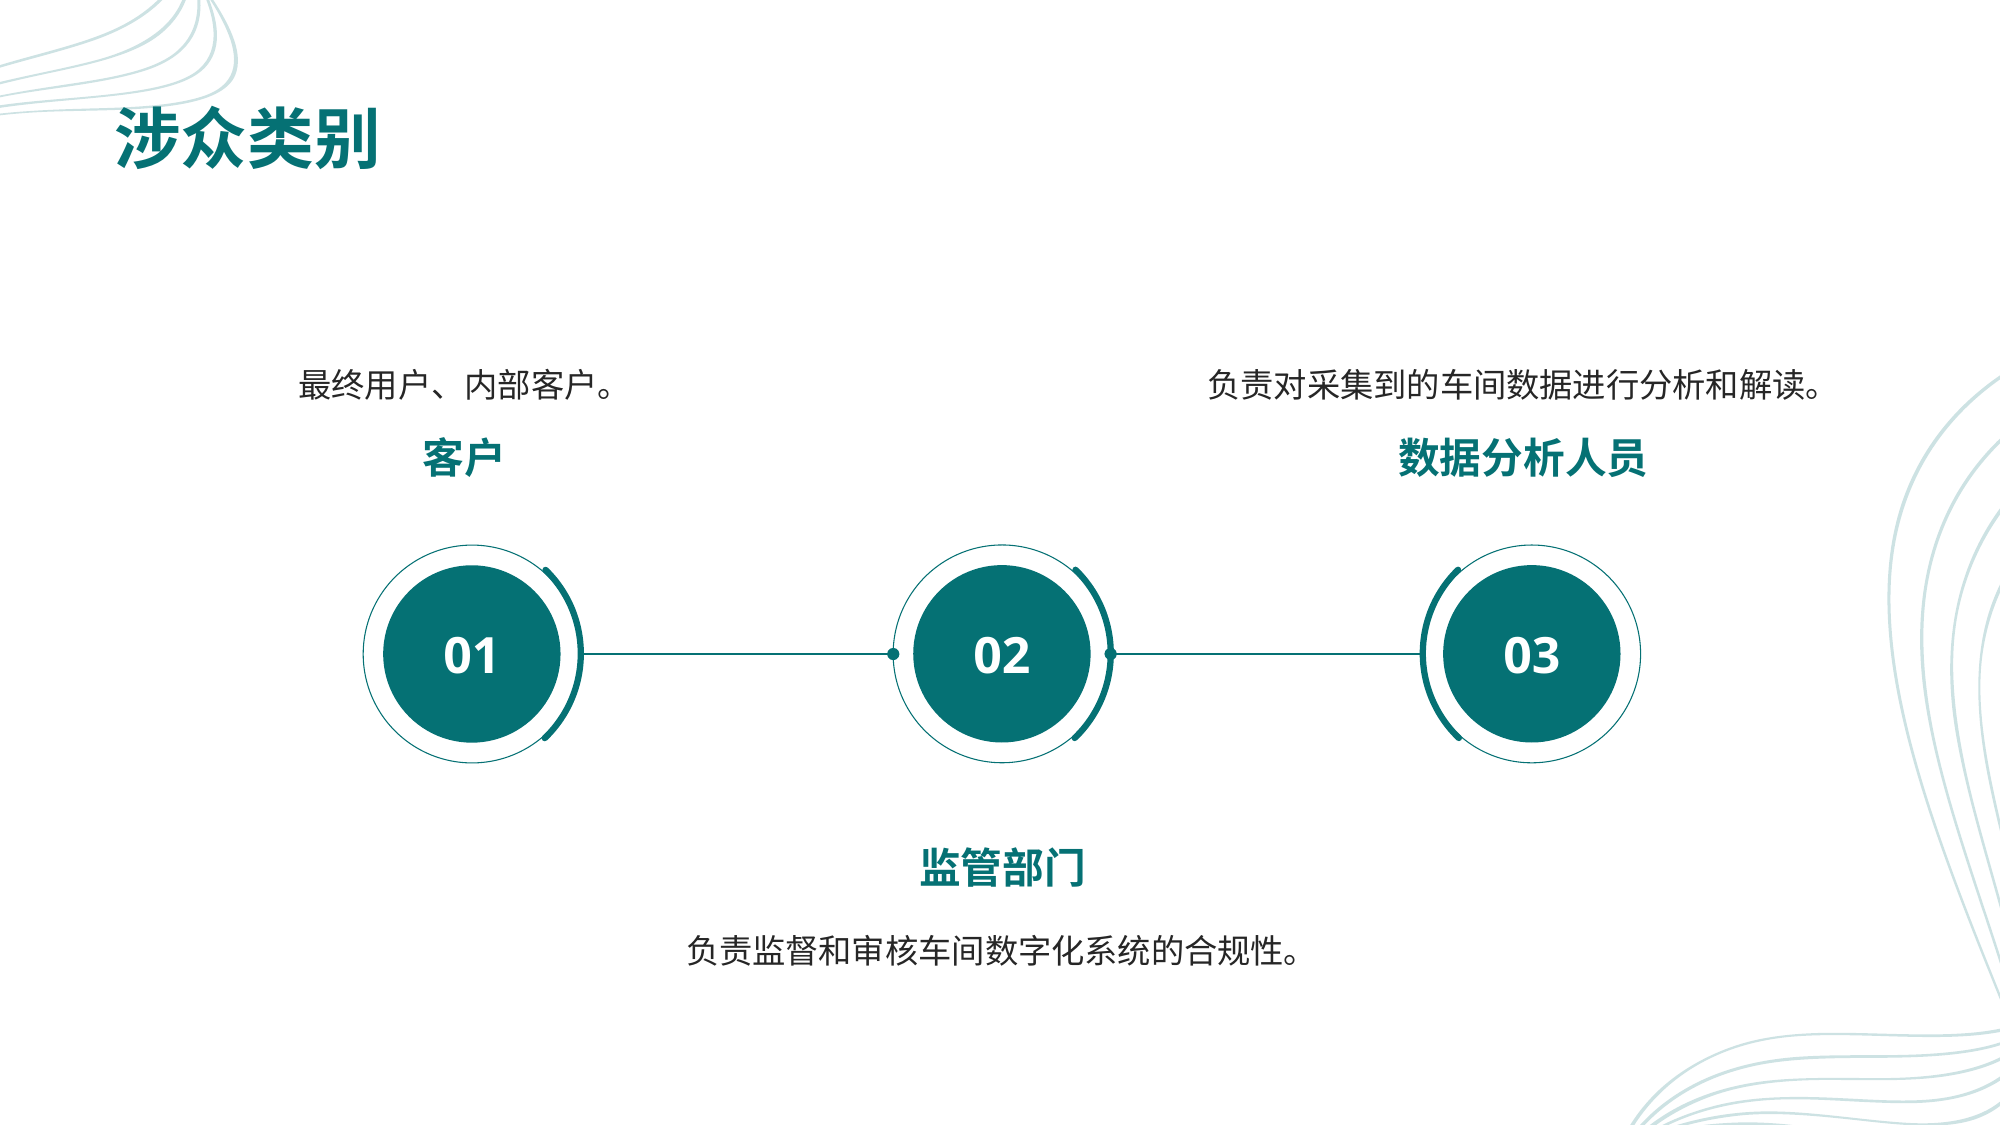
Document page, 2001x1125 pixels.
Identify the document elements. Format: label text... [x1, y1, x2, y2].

text_box 02 [913, 565, 1059, 743]
title 涉众类别 [114, 59, 1886, 178]
text_box [993, 569, 1112, 739]
text_box 03 [1474, 565, 1621, 743]
text_box [1421, 569, 1540, 739]
text_box 最终用户、内部客户。 [109, 252, 821, 405]
text_box 数据分析人员 [1167, 431, 1880, 515]
text_box 负责监督和审核车间数字化系统的合规性。 [646, 909, 1358, 1062]
text_box 监管部门 [710, 809, 1295, 892]
text_box [1460, 543, 1642, 764]
text_box [362, 544, 544, 764]
text_box 01 [383, 565, 529, 743]
text_box 负责对采集到的车间数据进行分析和解读。 [1167, 252, 1880, 405]
text_box [463, 569, 582, 739]
text_box 客户 [109, 431, 821, 515]
text_box [892, 543, 1074, 764]
